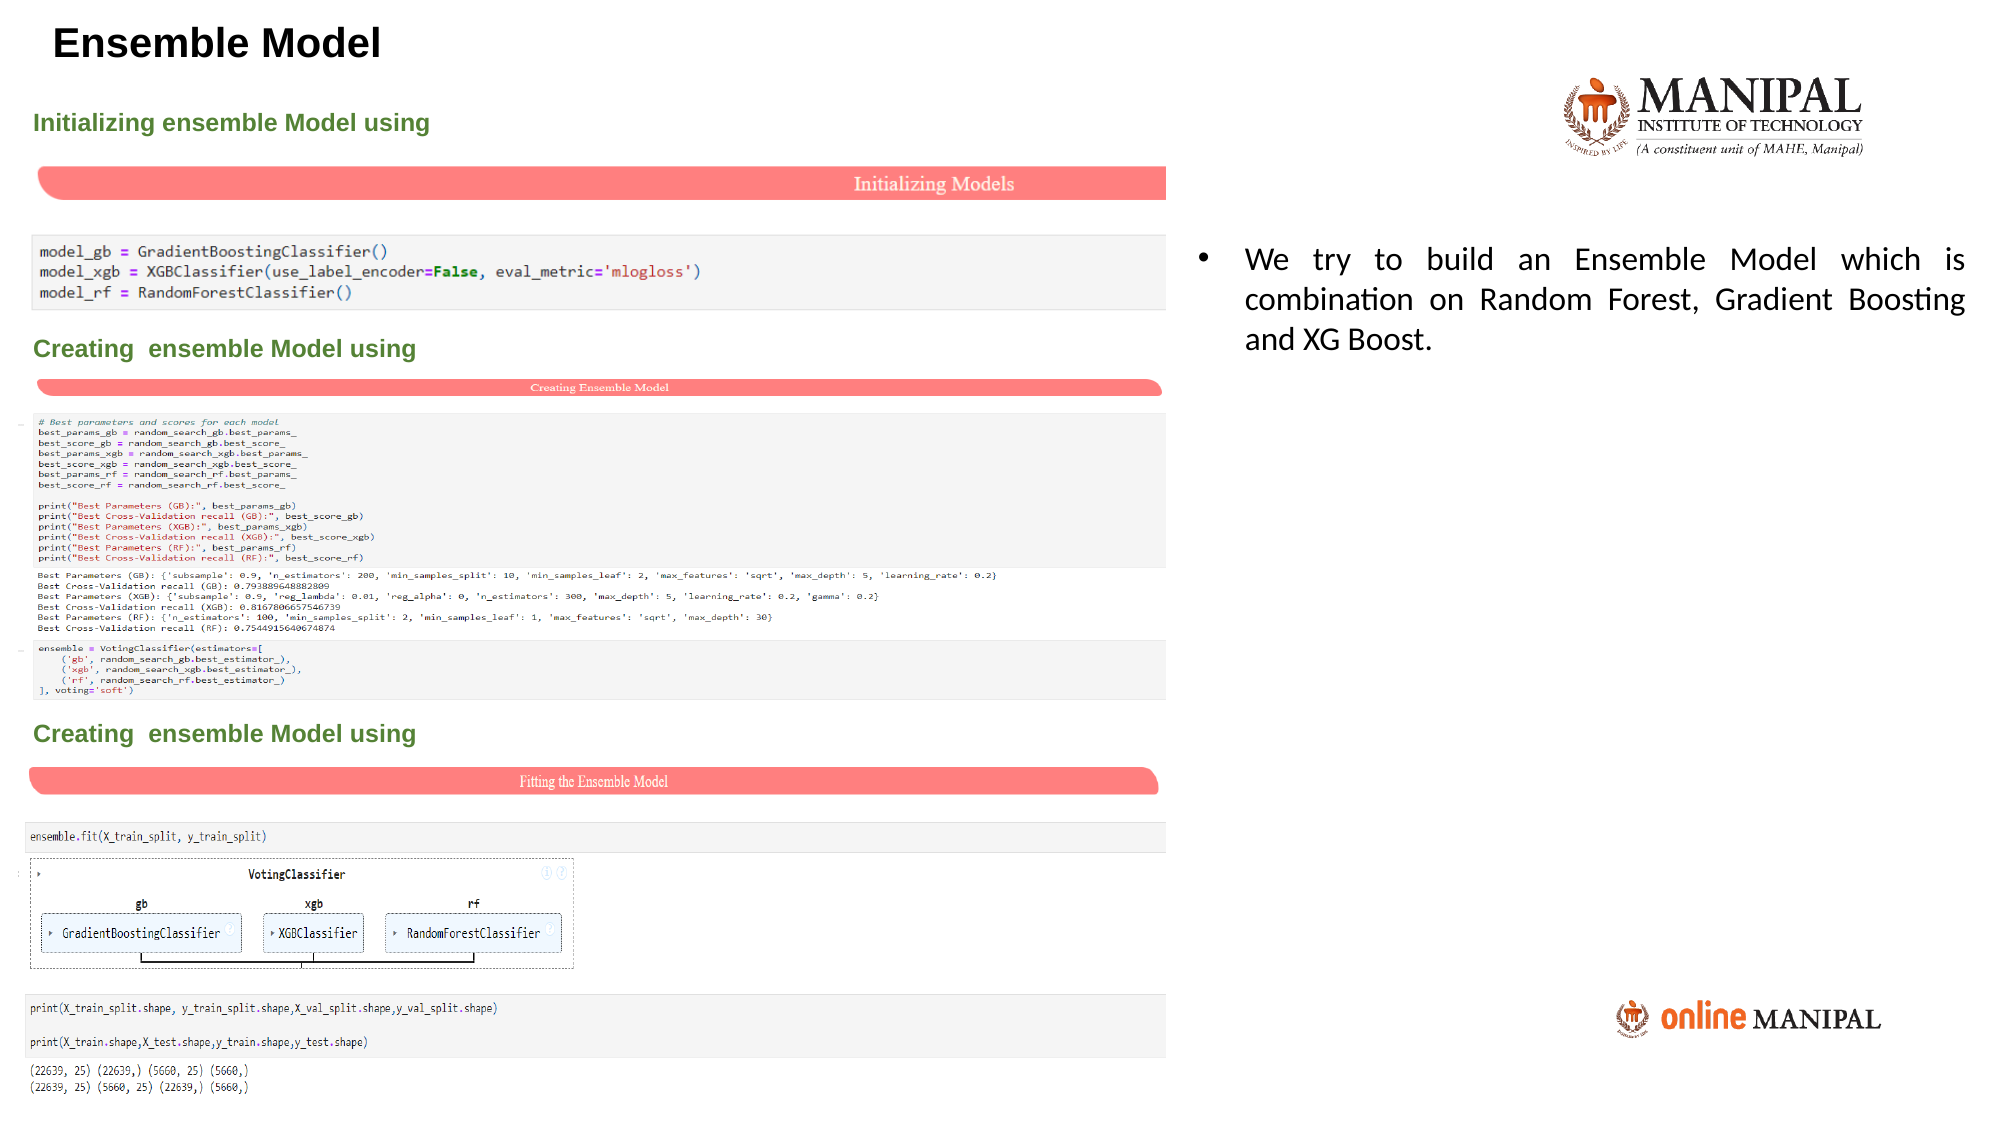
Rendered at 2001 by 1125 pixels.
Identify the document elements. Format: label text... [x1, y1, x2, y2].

picture [18, 749, 1166, 1116]
text_box Initializing ensemble Model using [18, 98, 849, 144]
picture [1599, 966, 1900, 1073]
text_box Creating ensemble Model using [18, 710, 849, 749]
text_box Ensemble Model [38, 8, 830, 73]
text_box We try to build an Ensemble Model which is combination on Random Forest, Gradient Boosting and XG Boost. [1183, 229, 1982, 445]
text_box Creating ensemble Model using [18, 326, 849, 370]
picture [18, 370, 1166, 705]
picture [1545, 57, 1878, 175]
picture [18, 158, 1166, 326]
